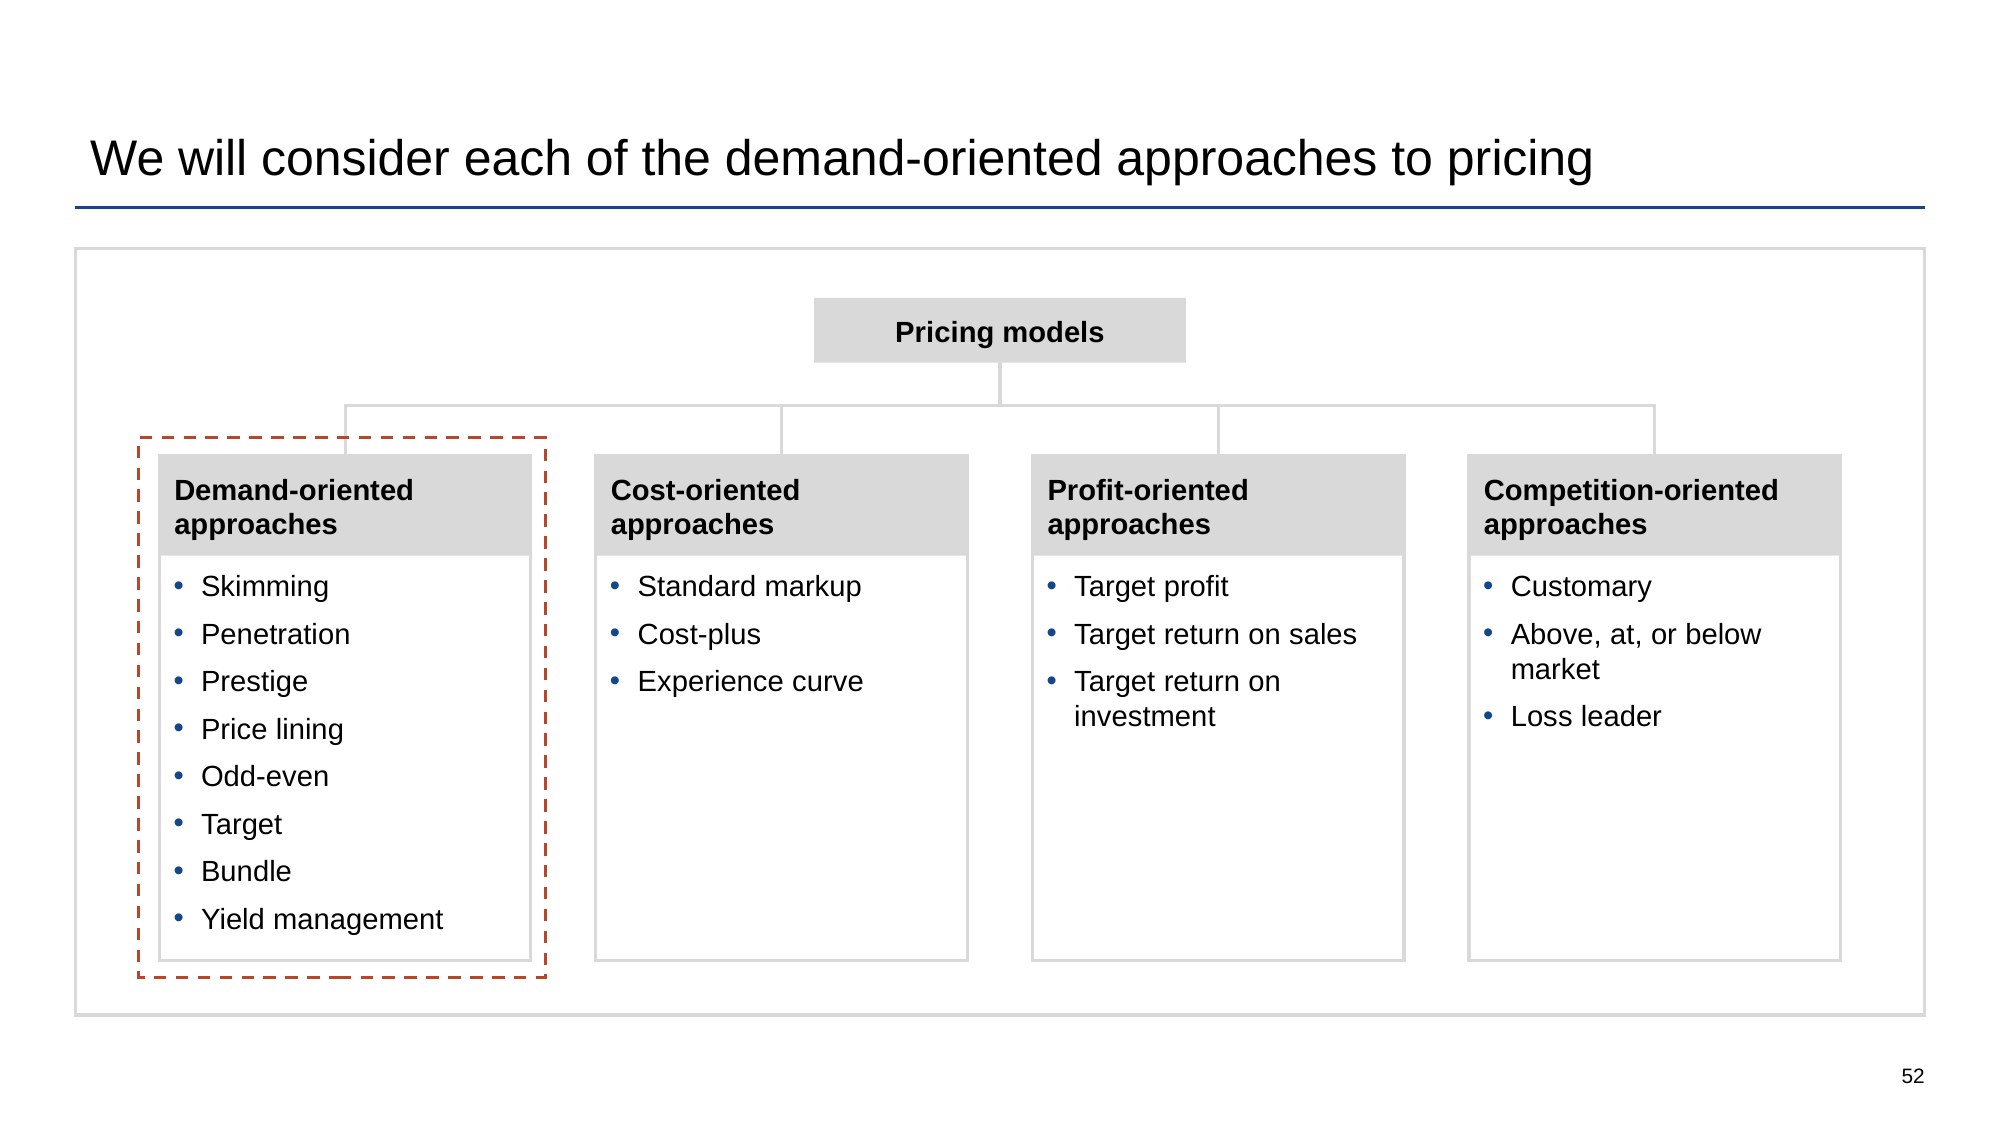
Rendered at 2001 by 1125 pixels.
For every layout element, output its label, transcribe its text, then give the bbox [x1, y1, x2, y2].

text_box [1031, 557, 1405, 961]
text_box Standard markup Cost-plus Experience curve [609, 567, 954, 699]
text_box Pricing models [813, 297, 1187, 357]
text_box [345, 357, 1655, 455]
text_box Competition-oriented approaches [1468, 455, 1842, 557]
text_box [595, 557, 968, 961]
text_box Cost-oriented approaches [595, 455, 968, 557]
text_box Customary Above, at, or below market Loss leader [1482, 567, 1827, 734]
text_box [137, 437, 546, 979]
title We will consider each of the demand-oriented approaches to pricing [75, 59, 1925, 194]
text_box [1468, 557, 1842, 961]
text_box Profit-oriented approaches [1031, 455, 1405, 557]
text_box [74, 247, 1926, 1016]
text_box Target profit Target return on sales Target return on investment [1046, 567, 1391, 734]
